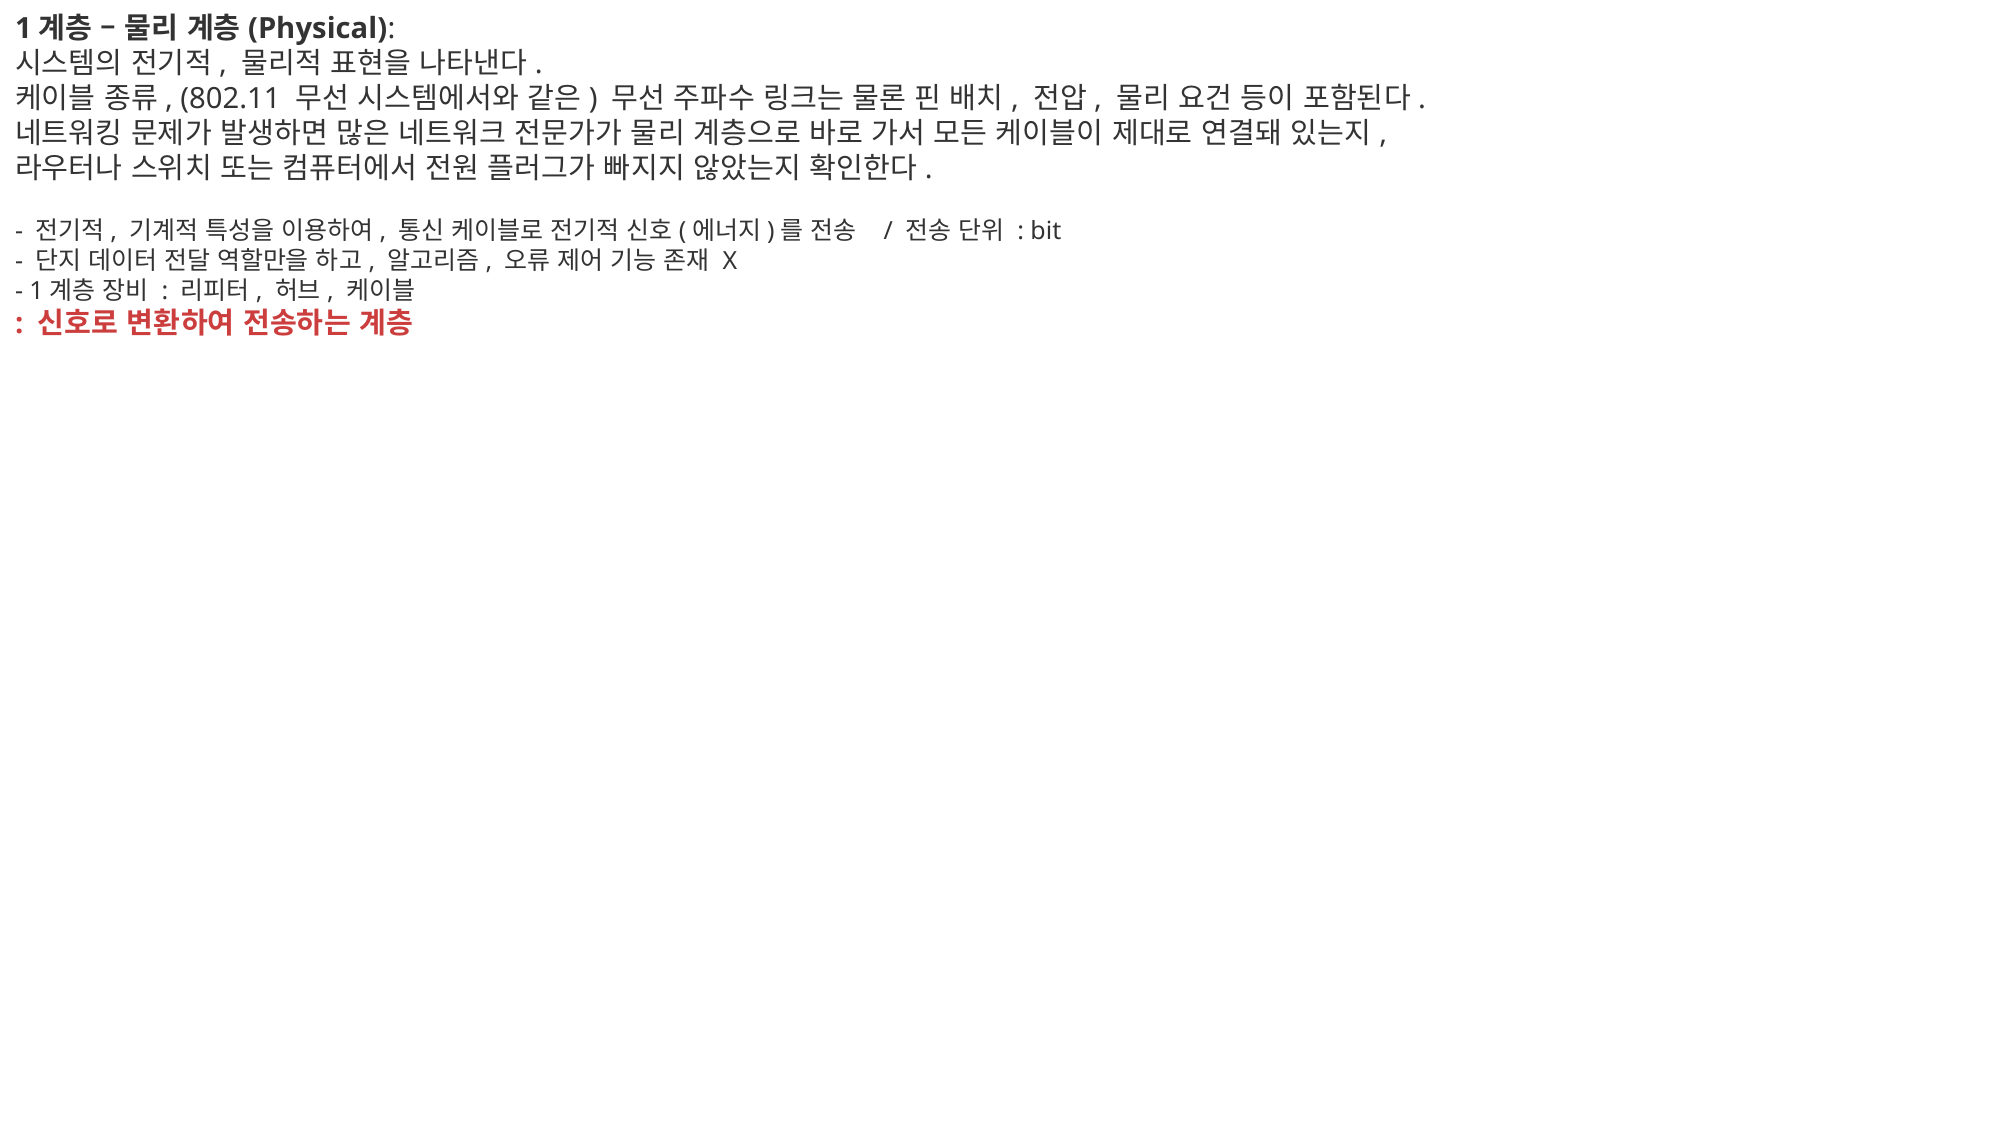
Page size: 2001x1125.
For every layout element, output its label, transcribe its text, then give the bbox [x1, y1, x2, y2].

text_box 1계층 – 물리 계층(Physical): 시스템의 전기적, 물리적 표현을 나타낸다. 케이블 종류, (802.11 무선 시스템에서와 같은) 무선 주파수 링크는 물론 핀 배치, 전압, 물리 요건 등이 포함된다. 네트워킹 문제가 발생하면 많은 네트워크 전문가가 물리 계층으로 바로 가서 모든 케이블이 제대로 연결돼 있는지, 라우터나 스위치 또는 컴퓨터에서 전원 플러그가 빠지지 않았는지 확인한다. - 전기적, 기계적 특성을 이용하여, 통신 케이블로 전기적 신호(에너지)를 전송 / 전송 단위 : bit - 단지 데이터 전달 역할만을 하고, 알고리즘, 오류 제어 기능 존재 X - 1계층 장비 : 리피터, 허브, 케이블 : 신호로 변환하여 전송하는 계층 [0, 2, 1979, 347]
